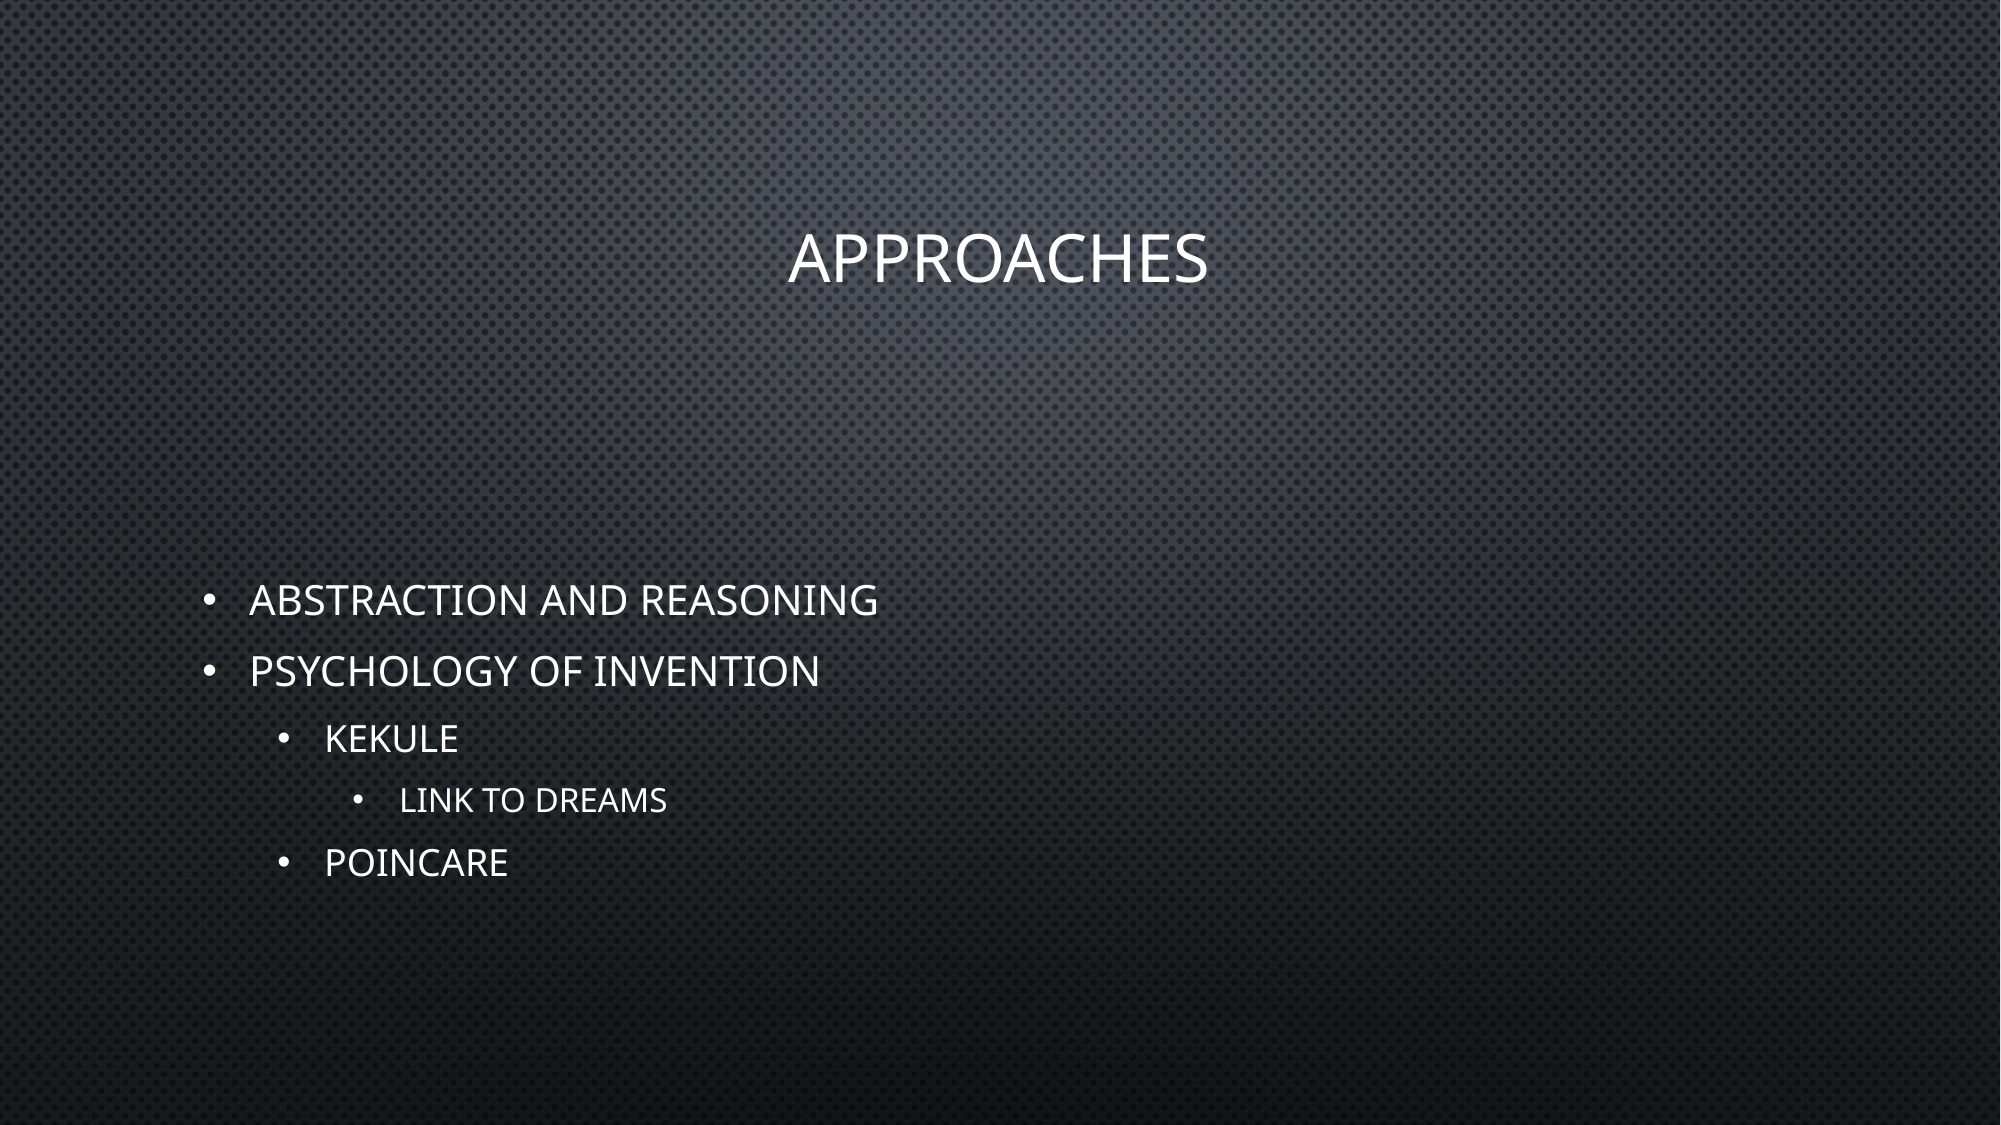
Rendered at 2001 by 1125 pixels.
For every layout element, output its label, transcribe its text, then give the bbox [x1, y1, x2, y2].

list Abstraction and reasoning Psychology of invention Kekule Link to dreams poincare [187, 437, 1813, 950]
title Approaches [187, 99, 1813, 413]
